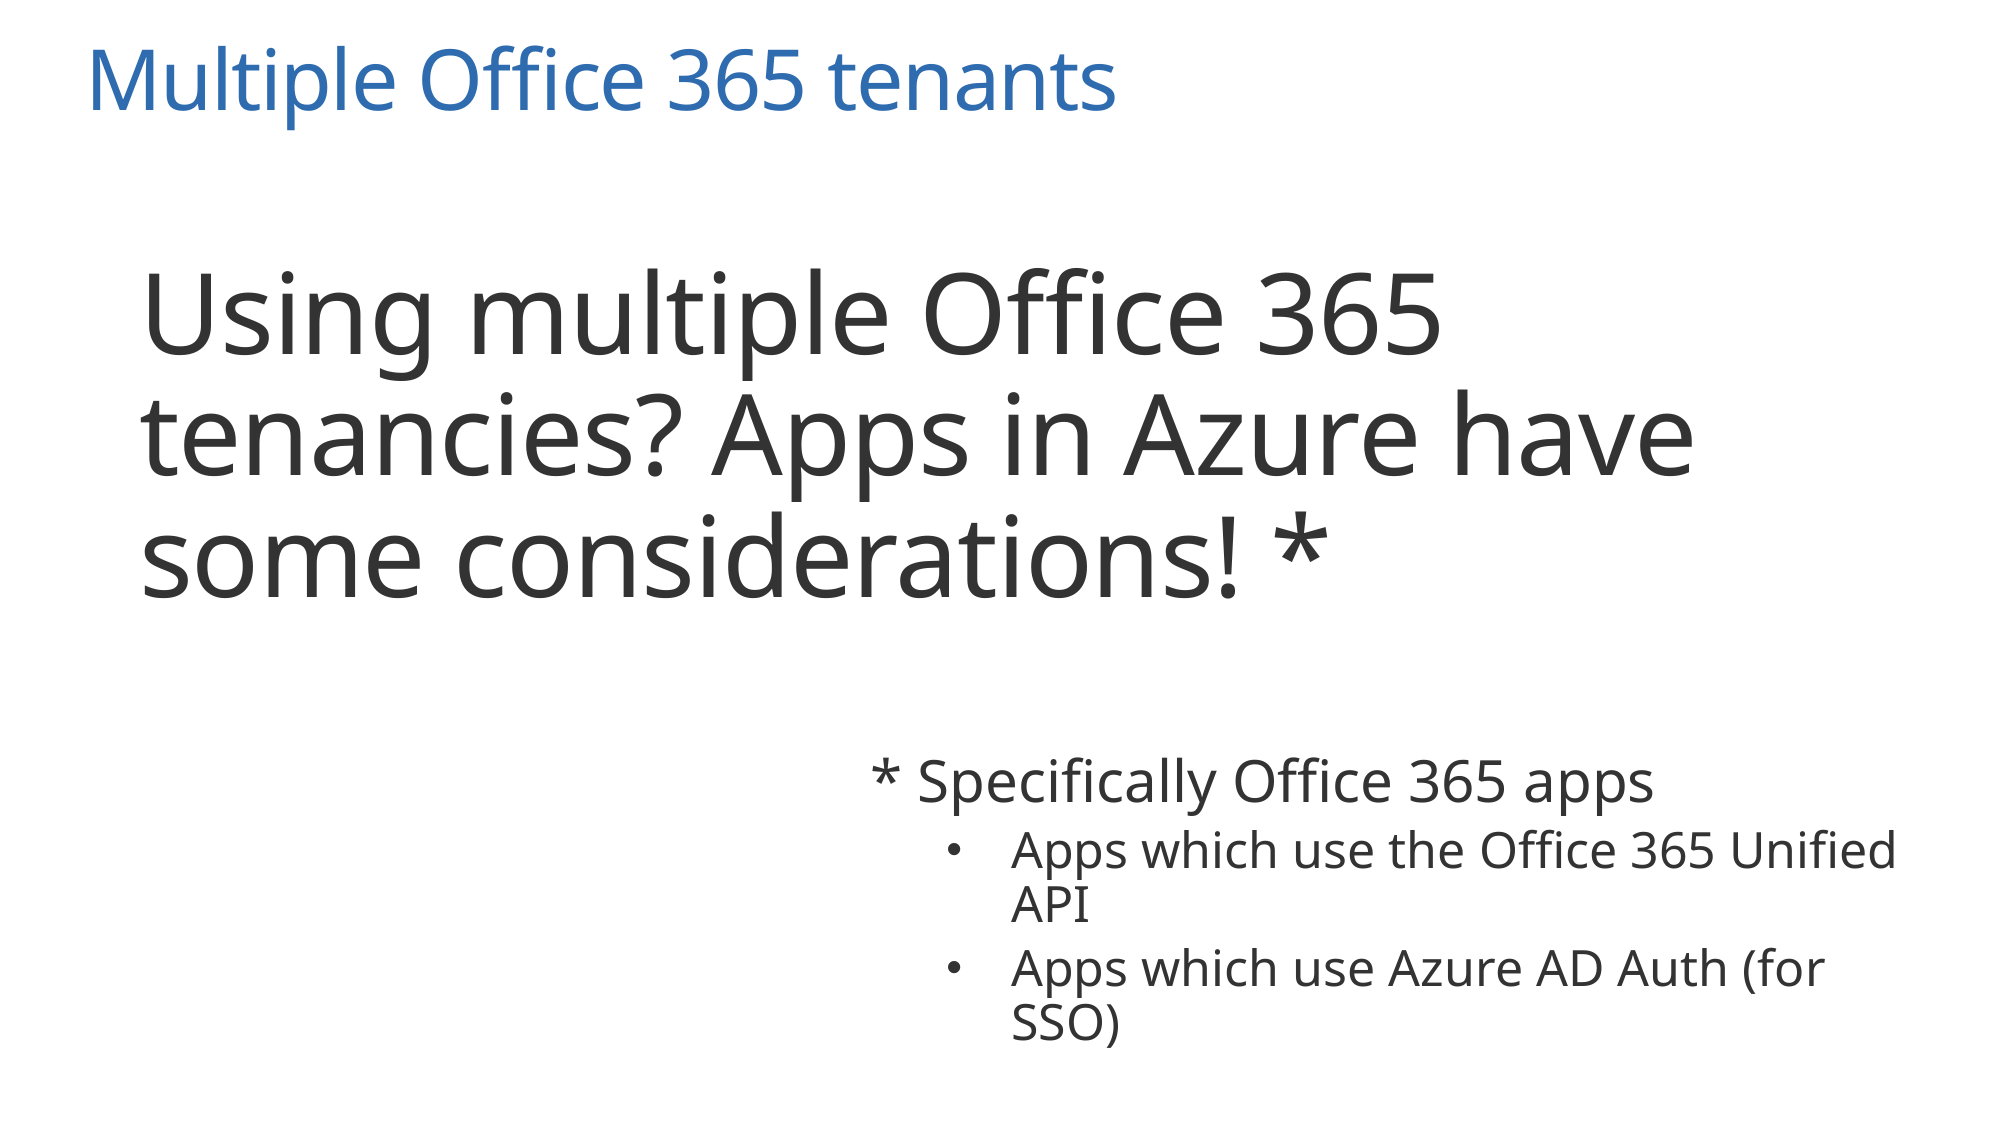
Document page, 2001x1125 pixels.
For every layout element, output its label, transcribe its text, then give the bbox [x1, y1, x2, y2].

text_box * Specifically Office 365 apps Apps which use the Office 365 Unified API Apps which use Azure AD Auth (for SSO) [870, 752, 1945, 1052]
title Multiple Office 365 tenants [85, 37, 1915, 161]
text_box Using multiple Office 365 tenancies? Apps in Azure have some considerations! * [124, 249, 1887, 618]
